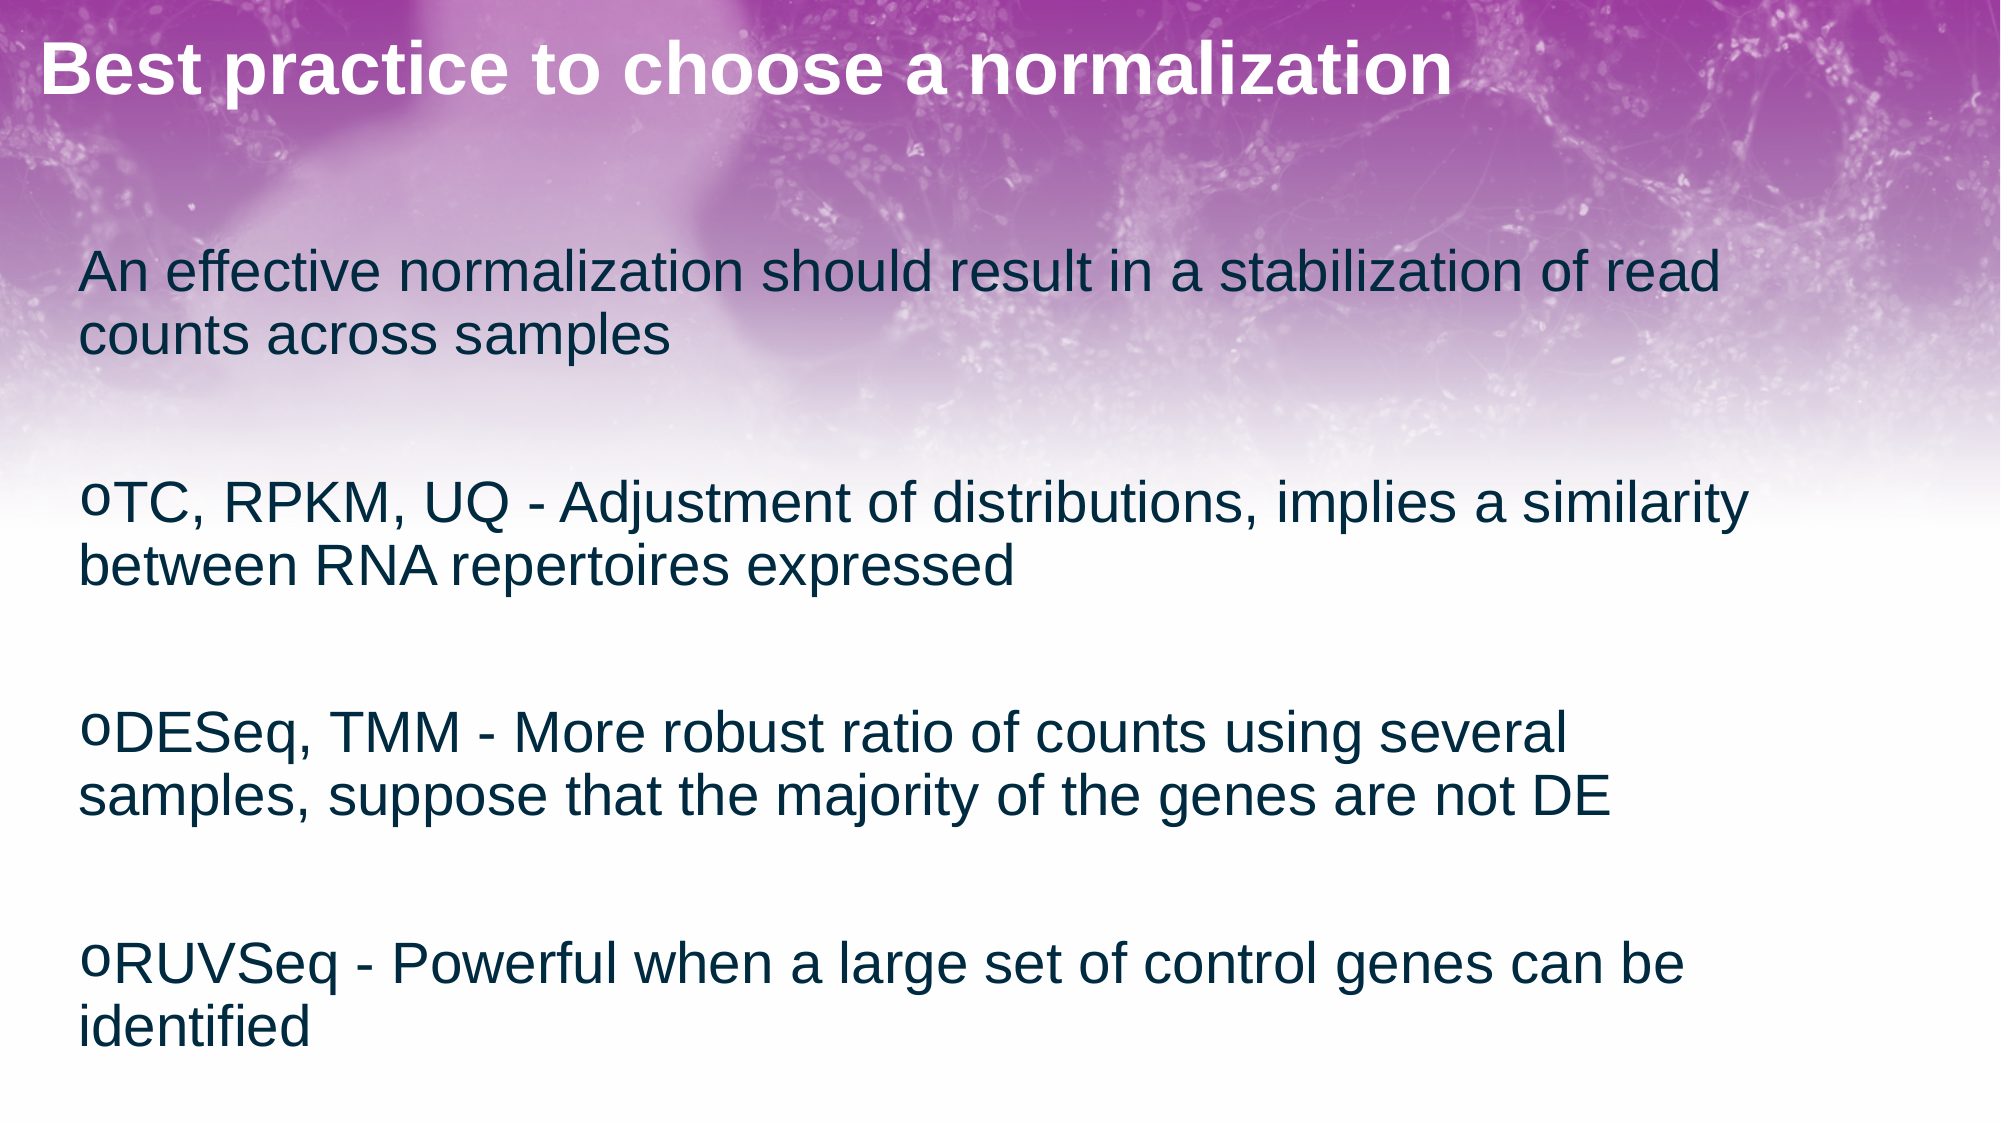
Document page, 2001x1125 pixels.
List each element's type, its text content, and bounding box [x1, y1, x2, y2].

picture [0, 0, 2001, 1125]
text_box An effective normalization should result in a stabilization of read counts across samples TC, RPKM, UQ - Adjustment of distributions, implies a similarity between RNA repertoires expressed DESeq, TMM - More robust ratio of counts using several samples, suppose that the majority of the genes are not DE RUVSeq - Powerful when a large set of control genes can be identified [63, 234, 1789, 891]
text_box Best practice to choose a normalization [39, 29, 2000, 192]
